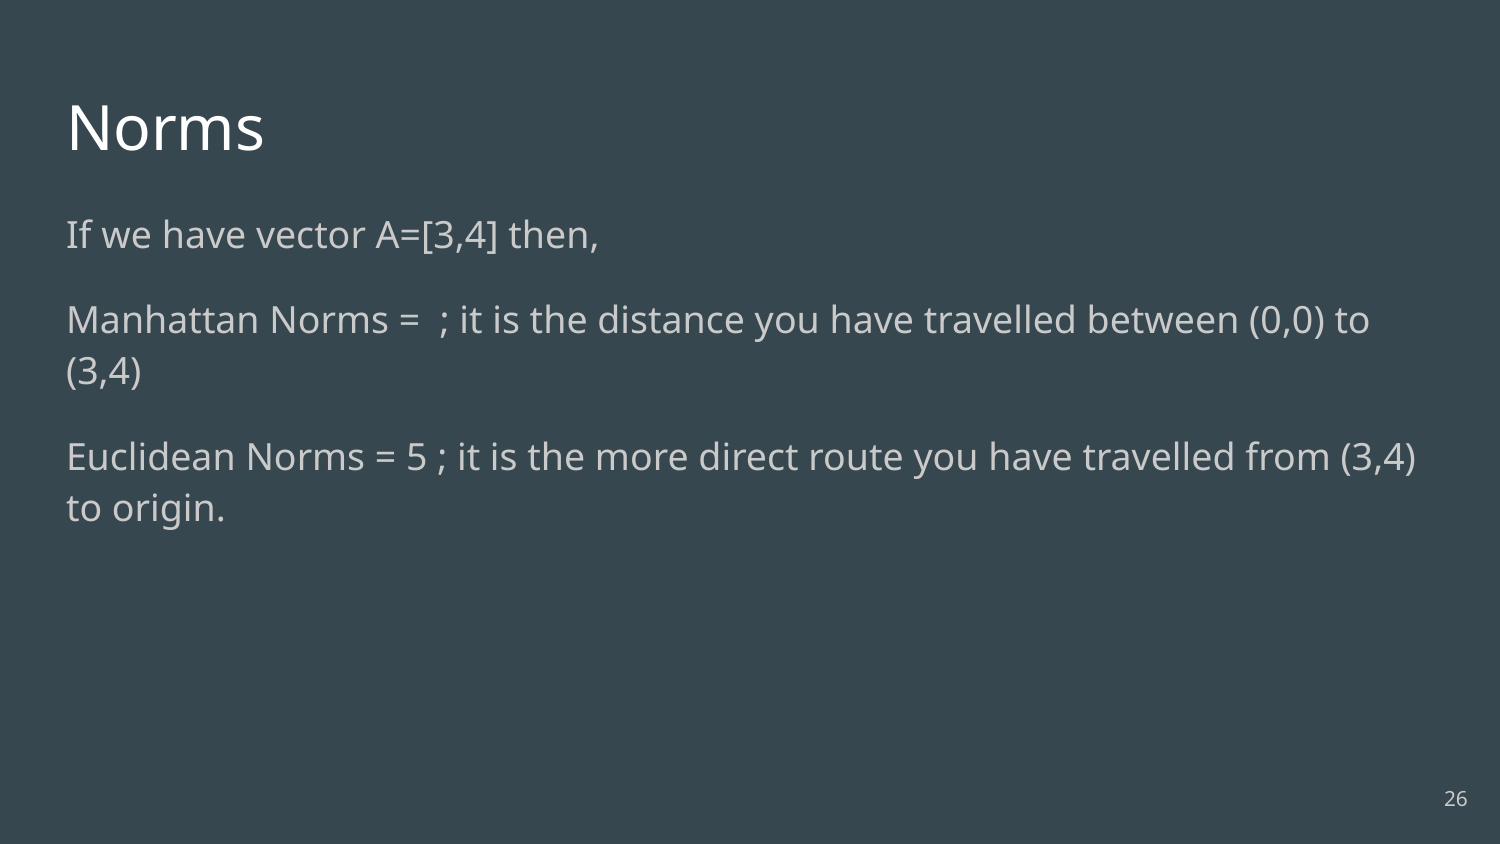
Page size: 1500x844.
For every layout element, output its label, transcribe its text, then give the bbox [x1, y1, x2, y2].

slide_number 26 [1392, 767, 1483, 833]
title Norms [51, 72, 1449, 167]
